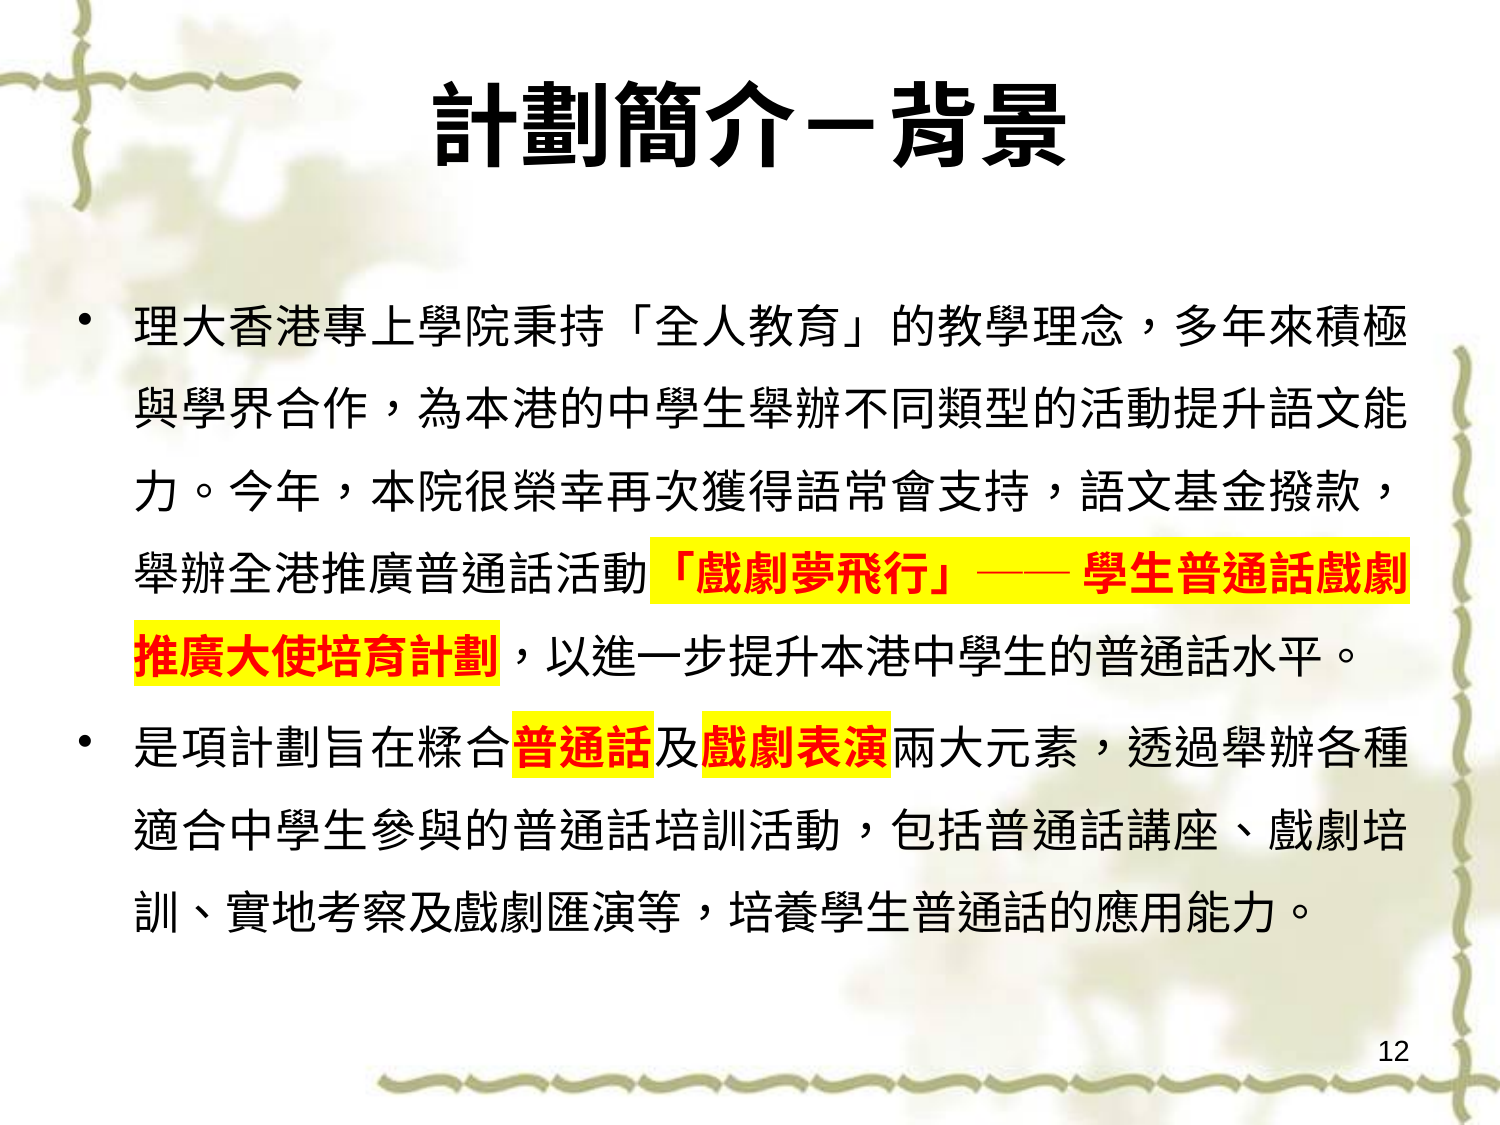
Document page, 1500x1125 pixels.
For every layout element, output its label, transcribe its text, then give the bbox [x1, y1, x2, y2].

title 計劃簡介－背景 [75, 41, 1425, 204]
list 理大香港專上學院秉持「全人教育」的教學理念，多年來積極與學界合作，為本港的中學生舉辦不同類型的活動提升語文能力。今年，本院很榮幸再次獲得語常會支持，語文基金撥款，舉辦全港推廣普通話活動「戲劇夢飛行」── 學生普通話戲劇推廣大使培育計劃，以進一步提升本港中學生的普通話水平。 是項計劃旨在糅合普通話及戲劇表演兩大元素，透過舉辦各種適合中學生參與的普通話培訓活動，包括普通話講座、戲劇培訓、實地考察及戲劇匯演等，培養學生普通話的應用能力。 [62, 262, 1425, 1000]
slide_number 12 [1074, 1024, 1426, 1103]
picture [0, 0, 1500, 1125]
